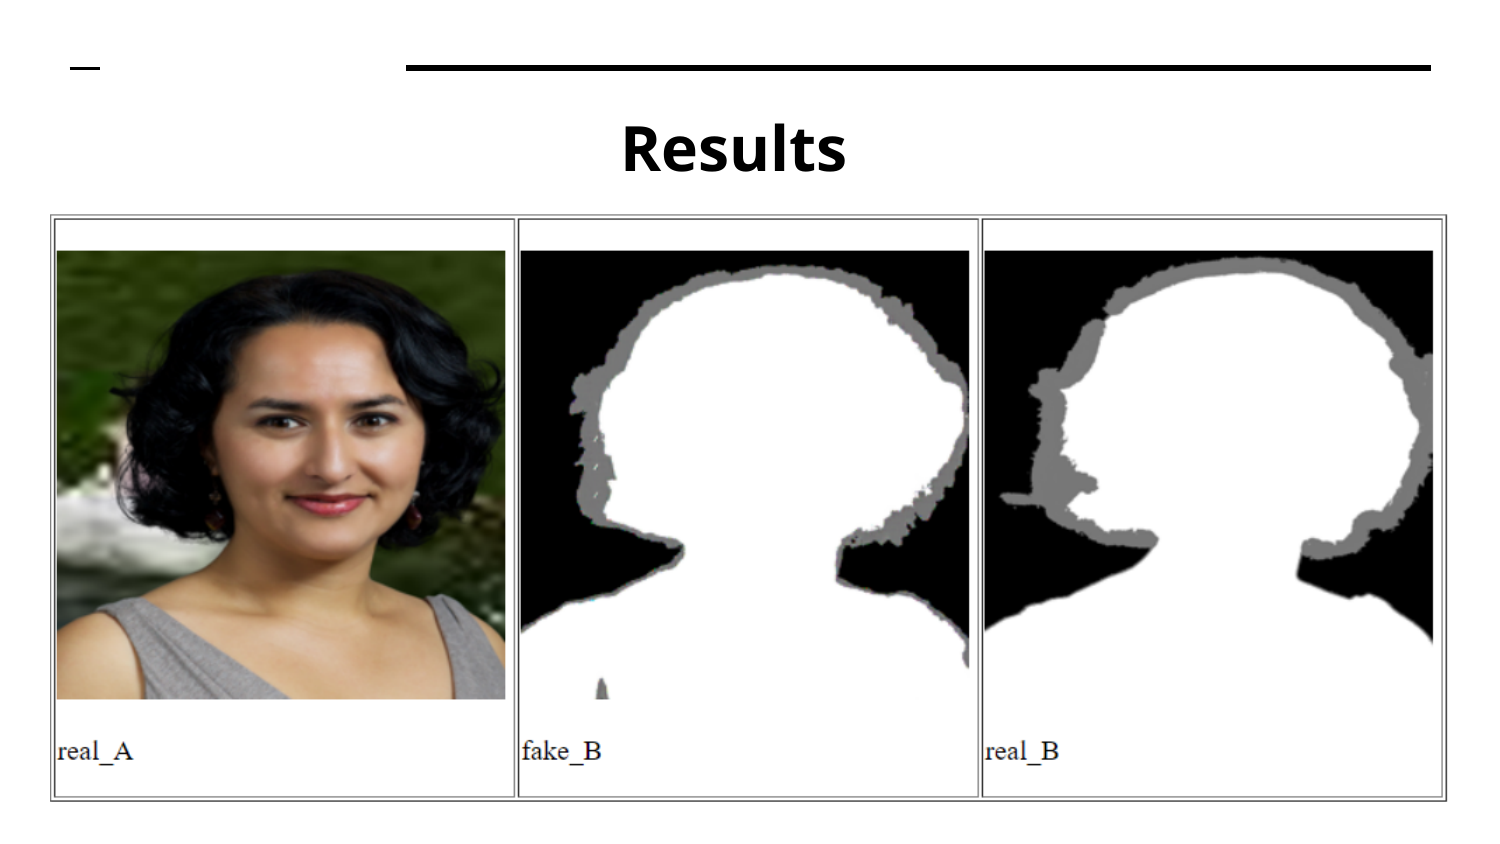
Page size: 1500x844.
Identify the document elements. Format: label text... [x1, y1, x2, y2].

picture [50, 213, 1450, 810]
title Results [393, 94, 1431, 199]
